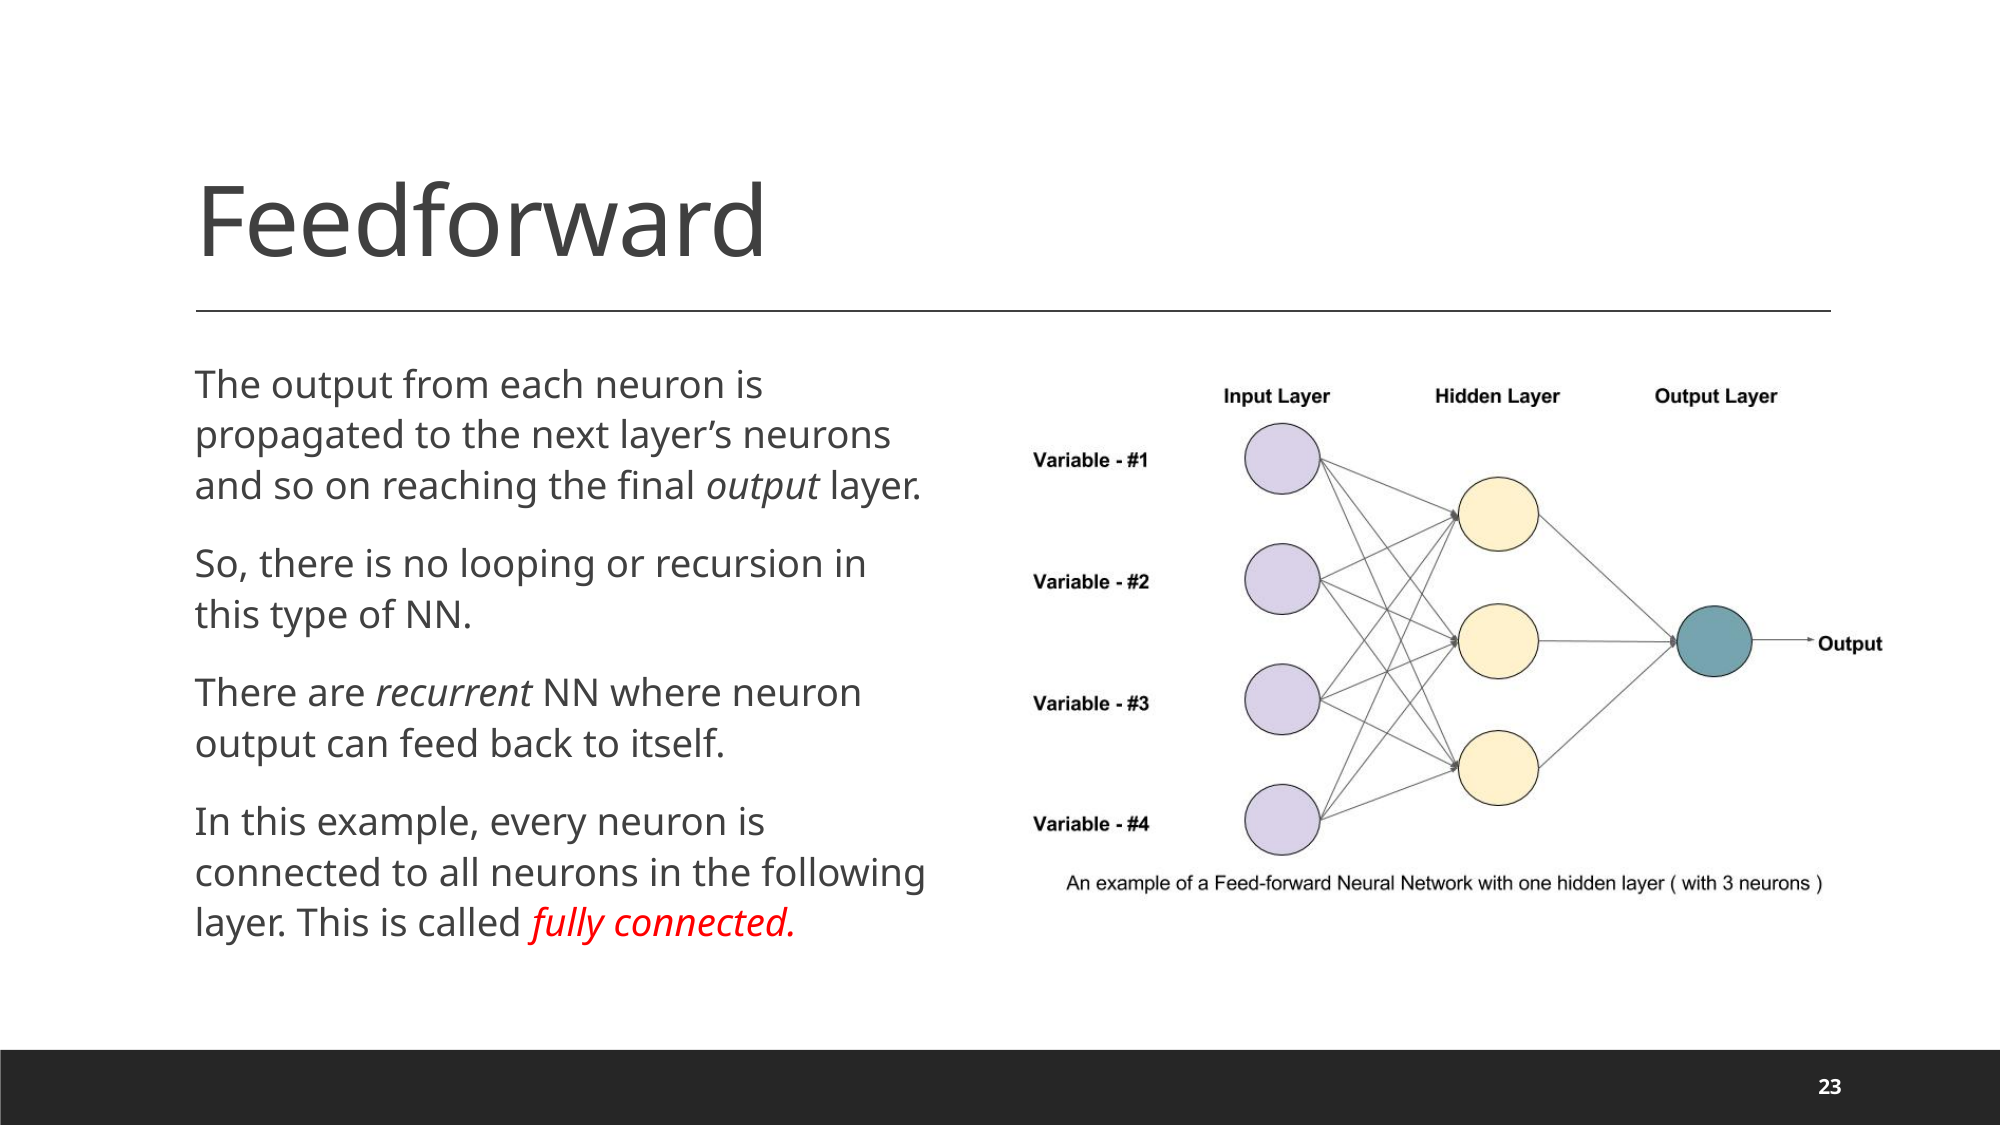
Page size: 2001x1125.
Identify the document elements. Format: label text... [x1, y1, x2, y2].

list The output from each neuron is propagated to the next layer’s neurons and so on reaching the final output layer. So, there is no looping or recursion in this type of NN. There are recurrent NN where neuron output can feed back to itself. In this example, every neuron is connected to all neurons in the following layer. This is called fully connected. [180, 347, 942, 963]
picture [953, 368, 1967, 940]
slide_number 23 [1803, 1057, 1932, 1118]
title Feedforward [180, 47, 1830, 285]
